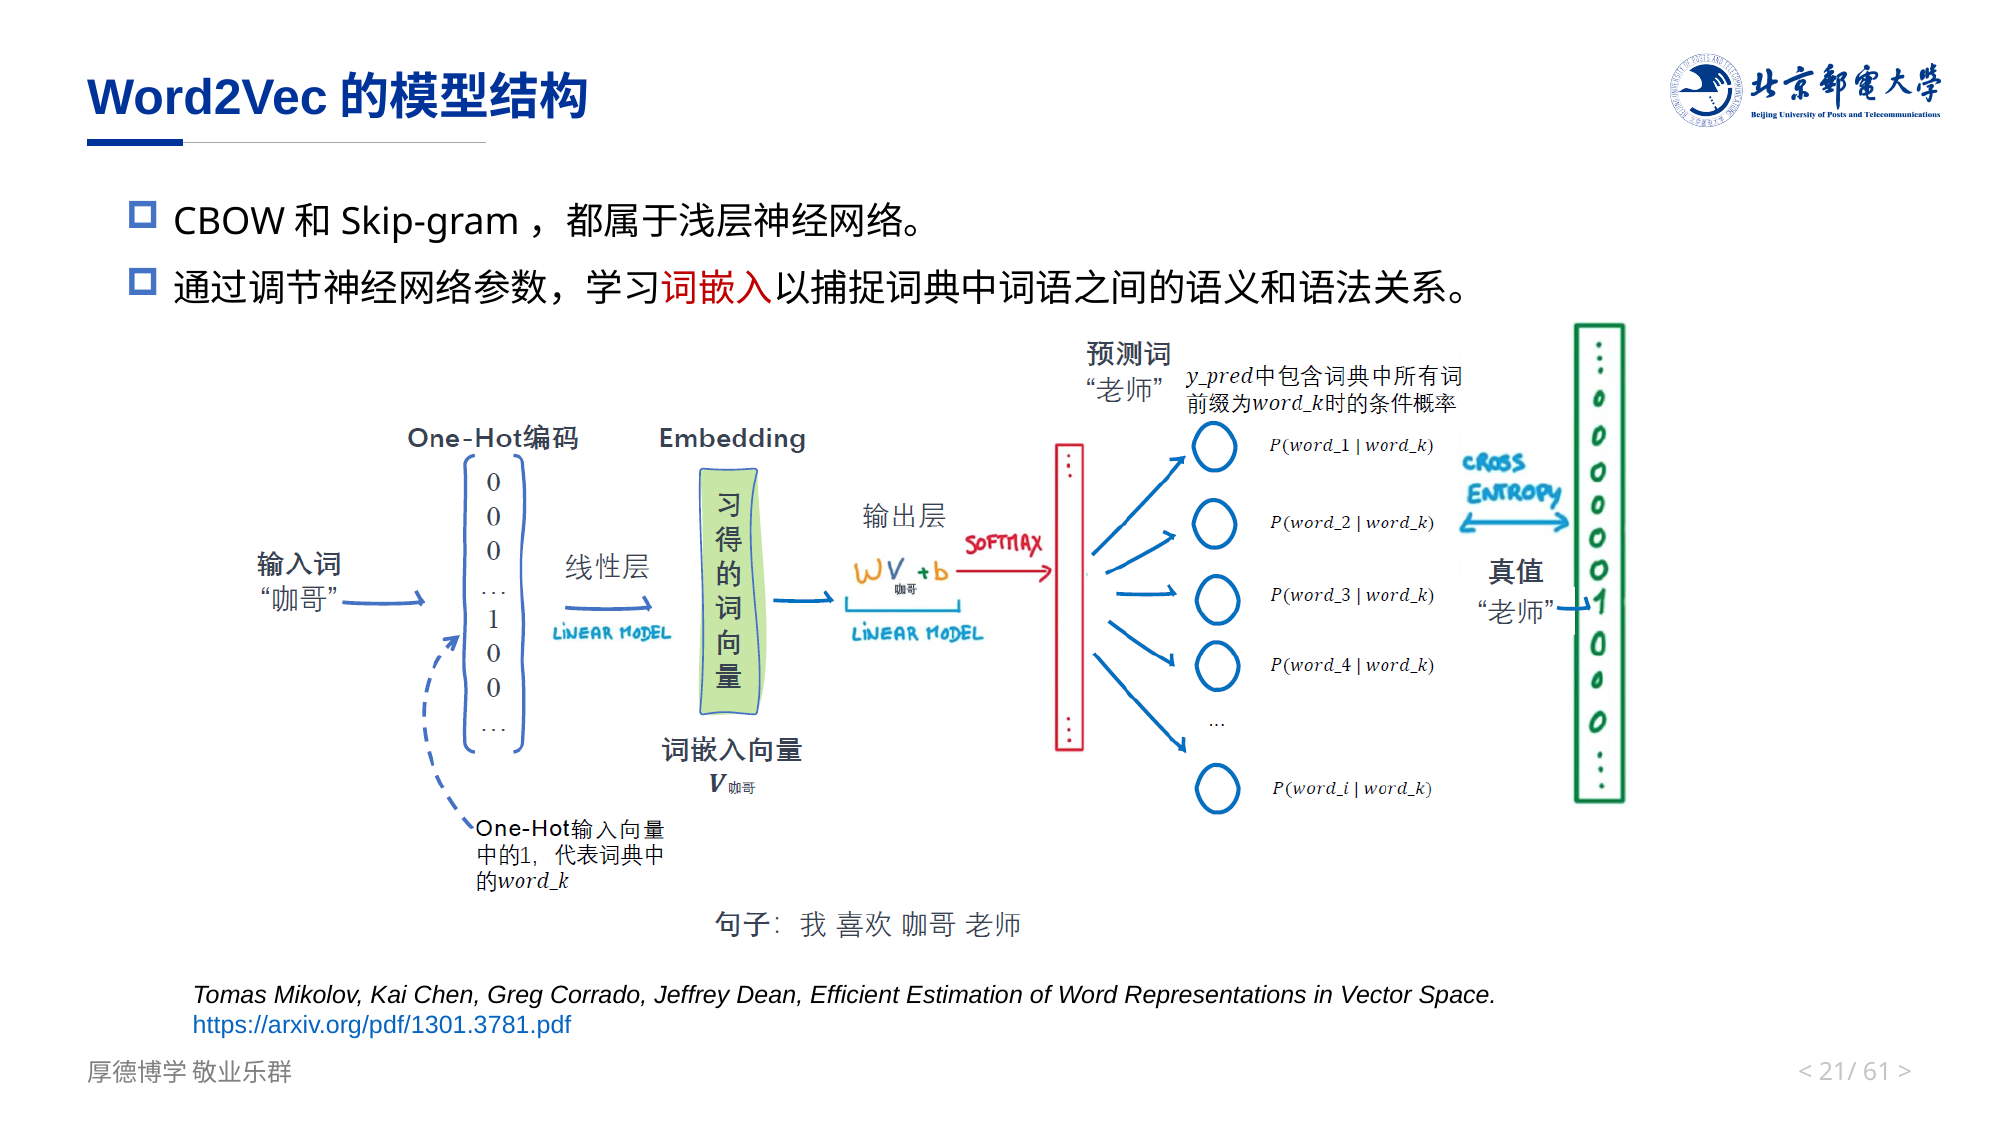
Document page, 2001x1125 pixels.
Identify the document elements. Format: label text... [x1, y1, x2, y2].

text_box CBOW和Skip-gram，都属于浅层神经网络。 通过调节神经网络参数，学习词嵌入以捕捉词典中词语之间的语义和语法关系。 [111, 166, 1795, 317]
slide_number < 20/ 61 > [1477, 1048, 1928, 1097]
text_box Tomas Mikolov, Kai Chen, Greg Corrado, Jeffrey Dean, Efficient Estimation of Word Representations in Vector Space. https://arxiv.org/pdf/1301.3781.pdf [177, 971, 2000, 1046]
title Word2Vec的模型结构 [71, 48, 1558, 150]
picture [217, 310, 1689, 958]
picture [1662, 47, 1949, 134]
